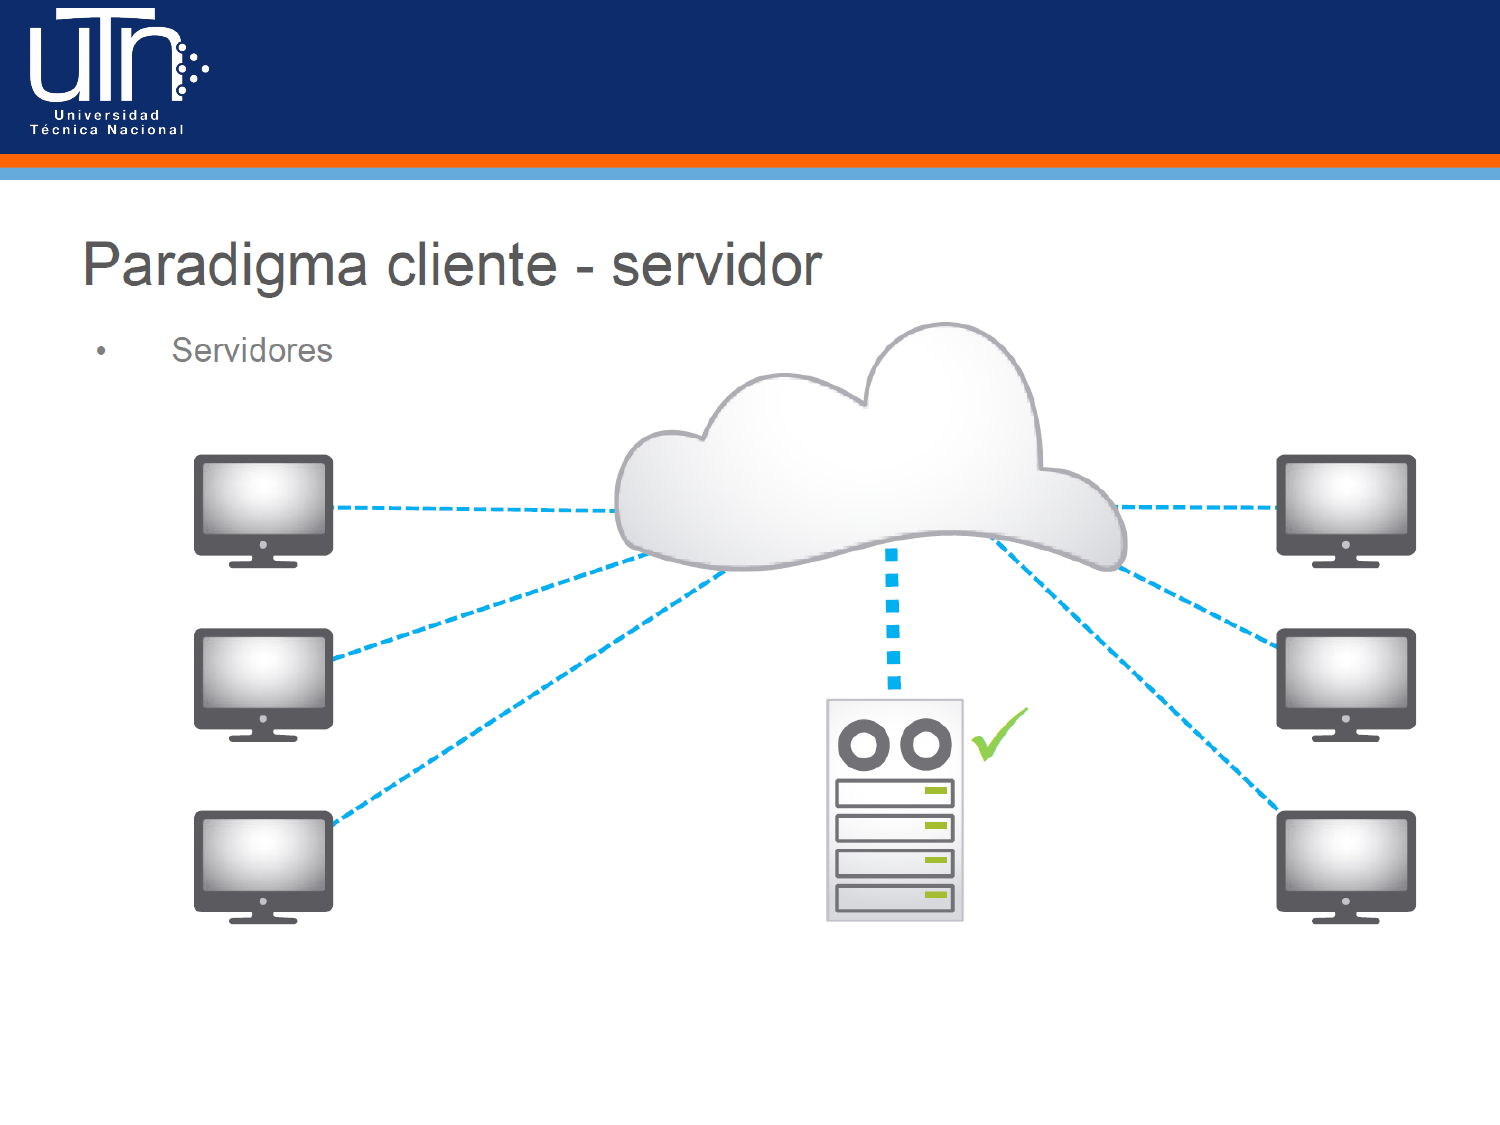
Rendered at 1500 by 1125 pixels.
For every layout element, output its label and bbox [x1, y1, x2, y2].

list [0, 180, 1500, 1025]
picture [0, 0, 1500, 154]
